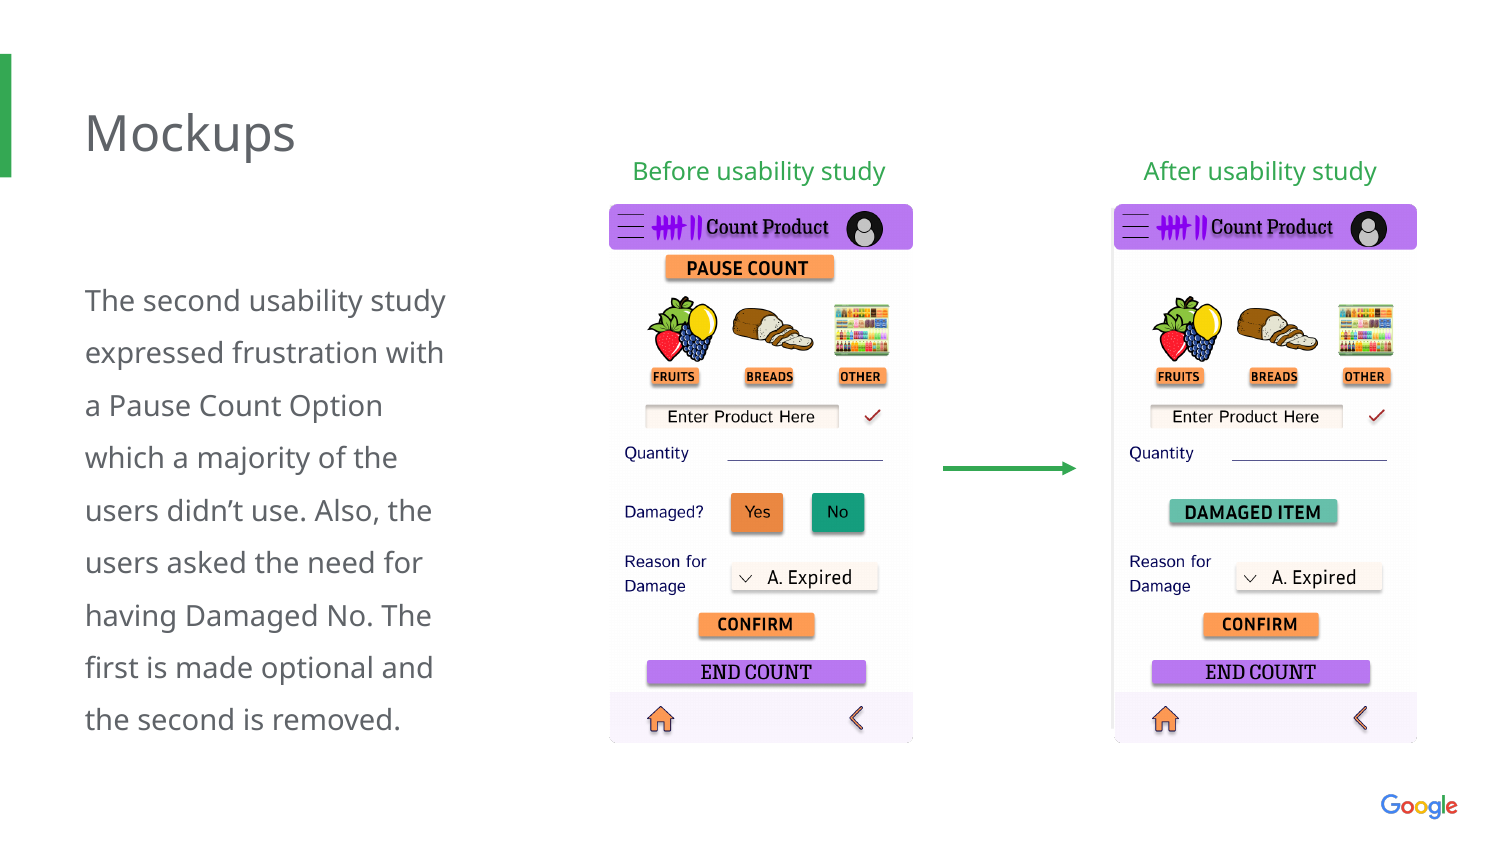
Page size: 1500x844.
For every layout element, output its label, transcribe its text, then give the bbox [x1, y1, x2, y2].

picture [1381, 794, 1458, 820]
text_box After usability study [1067, 139, 1454, 235]
text_box Before usability study [566, 139, 953, 235]
text_box The second usability study expressed frustration with a Pause Count Option which a majority of the users didn’t use. Also, the users asked the need for having Damaged No. The first is made optional and the second is removed. [84, 249, 483, 805]
picture [1114, 204, 1417, 743]
picture [609, 204, 913, 743]
text_box Mockups [84, 85, 1234, 176]
